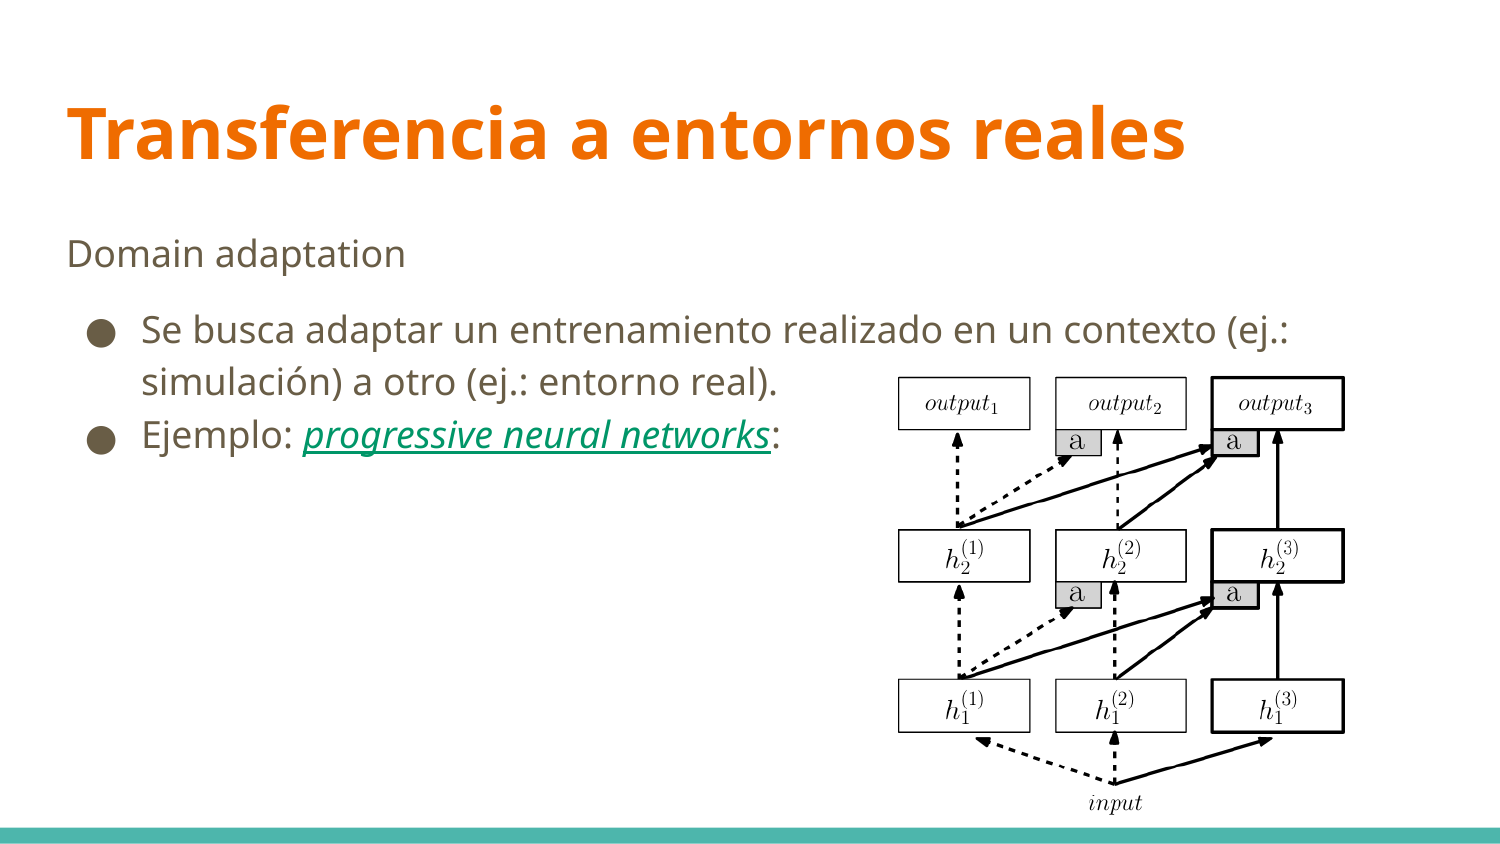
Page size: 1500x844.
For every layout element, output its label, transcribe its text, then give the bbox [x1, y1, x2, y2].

title Transferencia a entornos reales [51, 72, 1449, 189]
list Domain adaptation Se busca adaptar un entrenamiento realizado en un contexto (ej.: simulación) a otro (ej.: entorno real). Ejemplo: progressive neural networks: [51, 207, 1449, 750]
picture [831, 356, 1405, 825]
